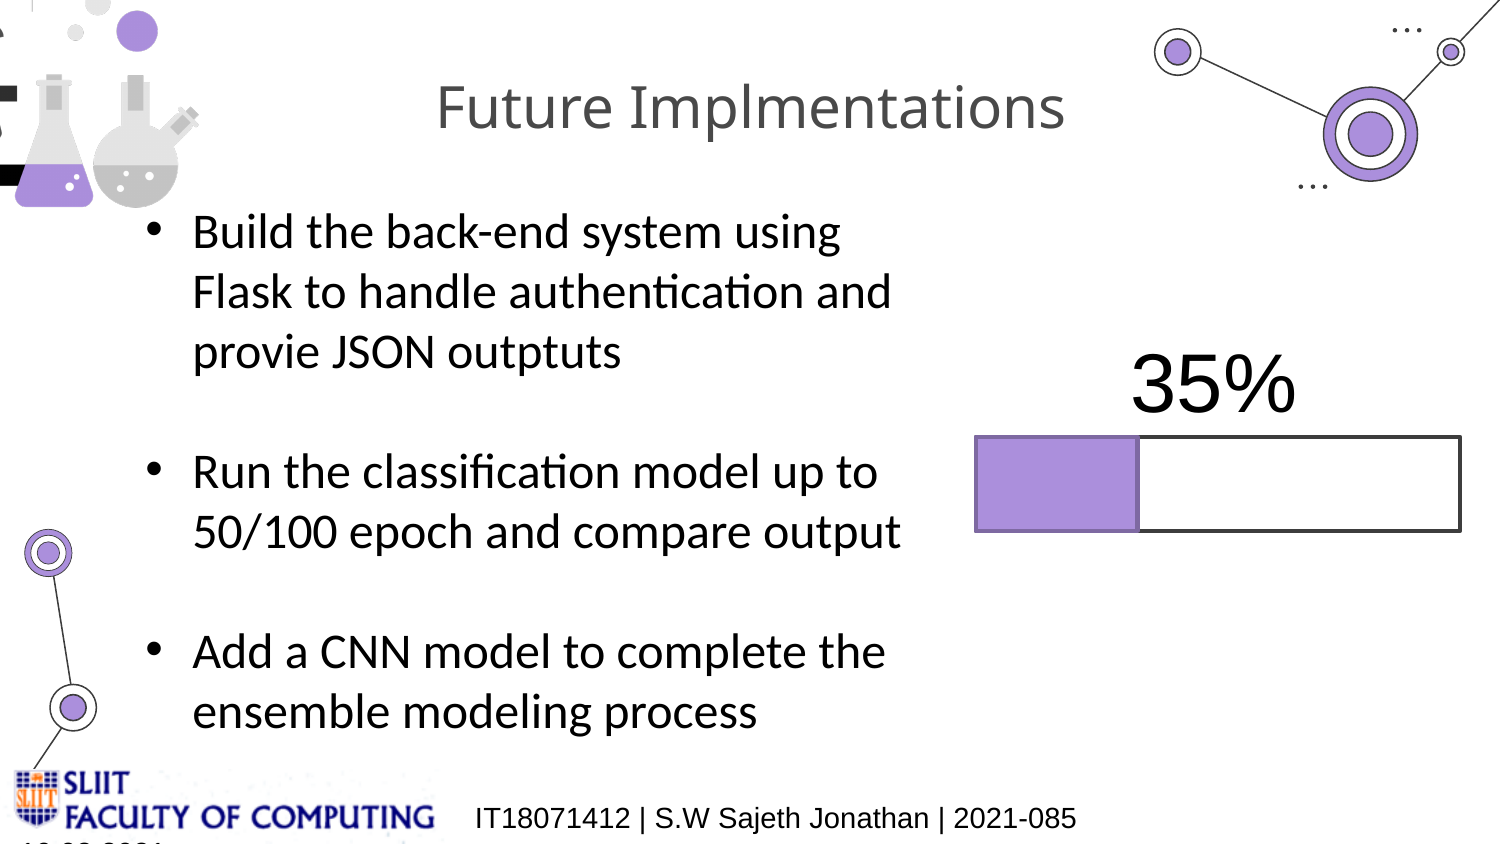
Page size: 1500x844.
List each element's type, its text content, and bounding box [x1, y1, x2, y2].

text_box 35% [1115, 321, 1500, 437]
picture [0, 0, 283, 286]
text_box [1140, 437, 1462, 533]
text_box [974, 435, 1140, 533]
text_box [0, 768, 1500, 844]
title Future Implmentations [415, 55, 1086, 150]
text_box Build the back-end system using Flask to handle authentication and provie JSON outptuts Run the classification model up to 50/100 epoch and compare output Add a CNN model to complete the ensemble modeling process [130, 190, 952, 767]
